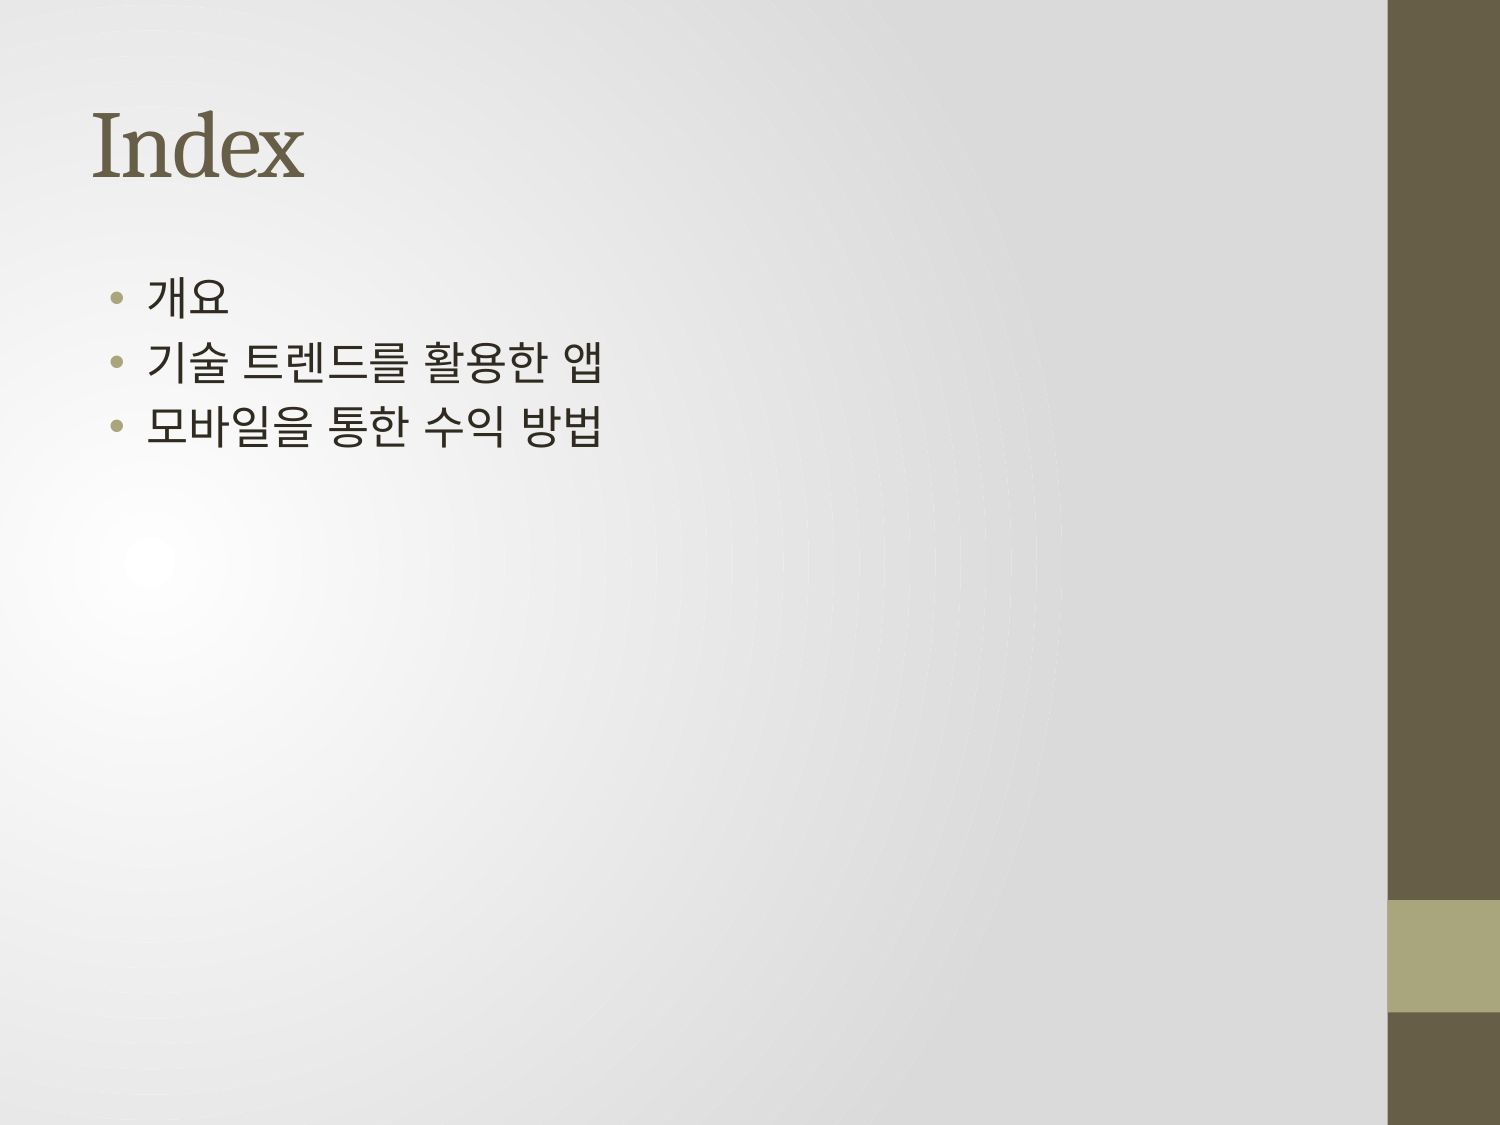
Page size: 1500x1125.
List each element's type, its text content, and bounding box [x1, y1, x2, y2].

list 개요 기술 트렌드를 활용한 앱 모바일을 통한 수익 방법 [75, 262, 1325, 1050]
title Index [75, 45, 1325, 233]
